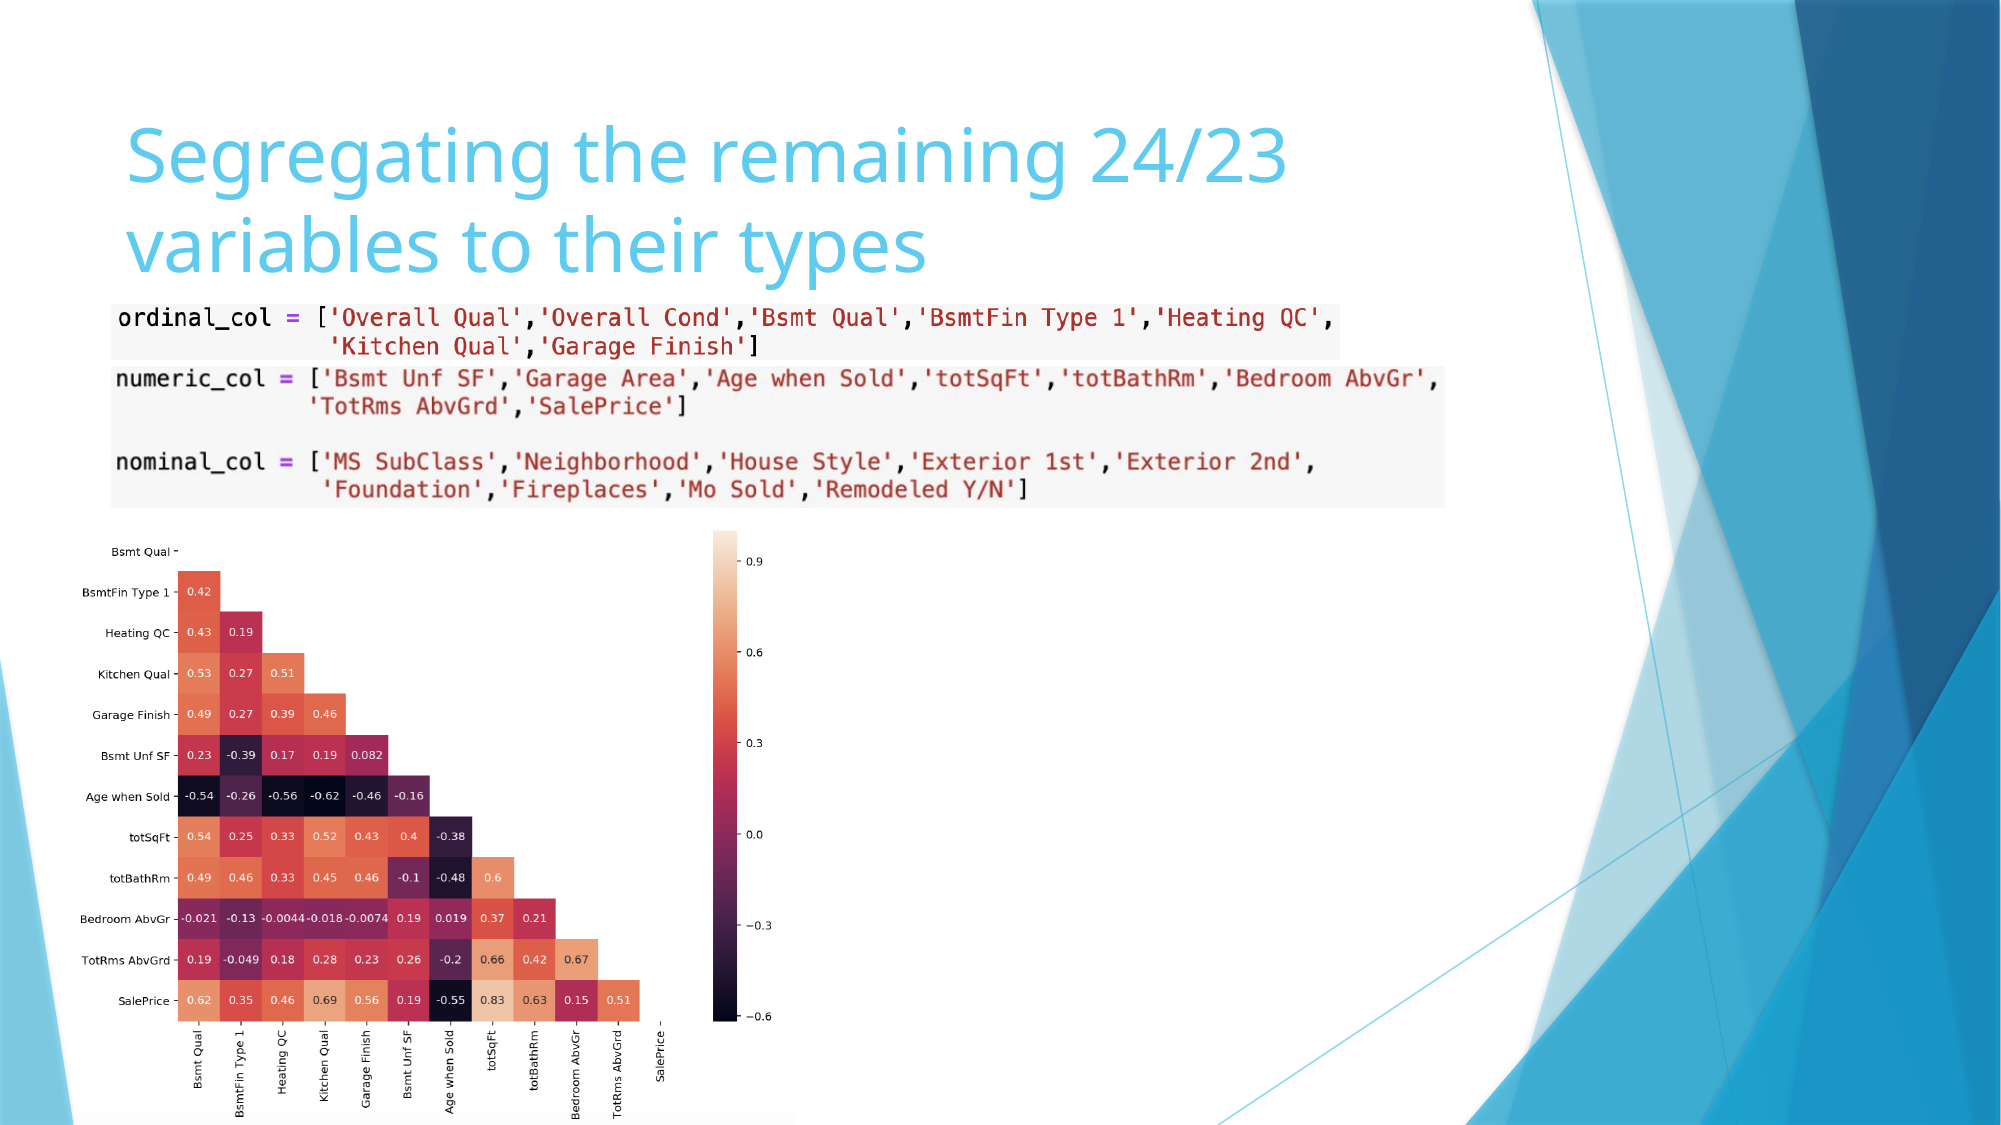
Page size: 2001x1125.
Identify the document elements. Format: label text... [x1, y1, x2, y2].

picture [110, 366, 1445, 509]
title Segregating the remaining 24/23 variables to their types [111, 99, 1522, 317]
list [110, 304, 1340, 361]
picture [75, 520, 795, 1125]
